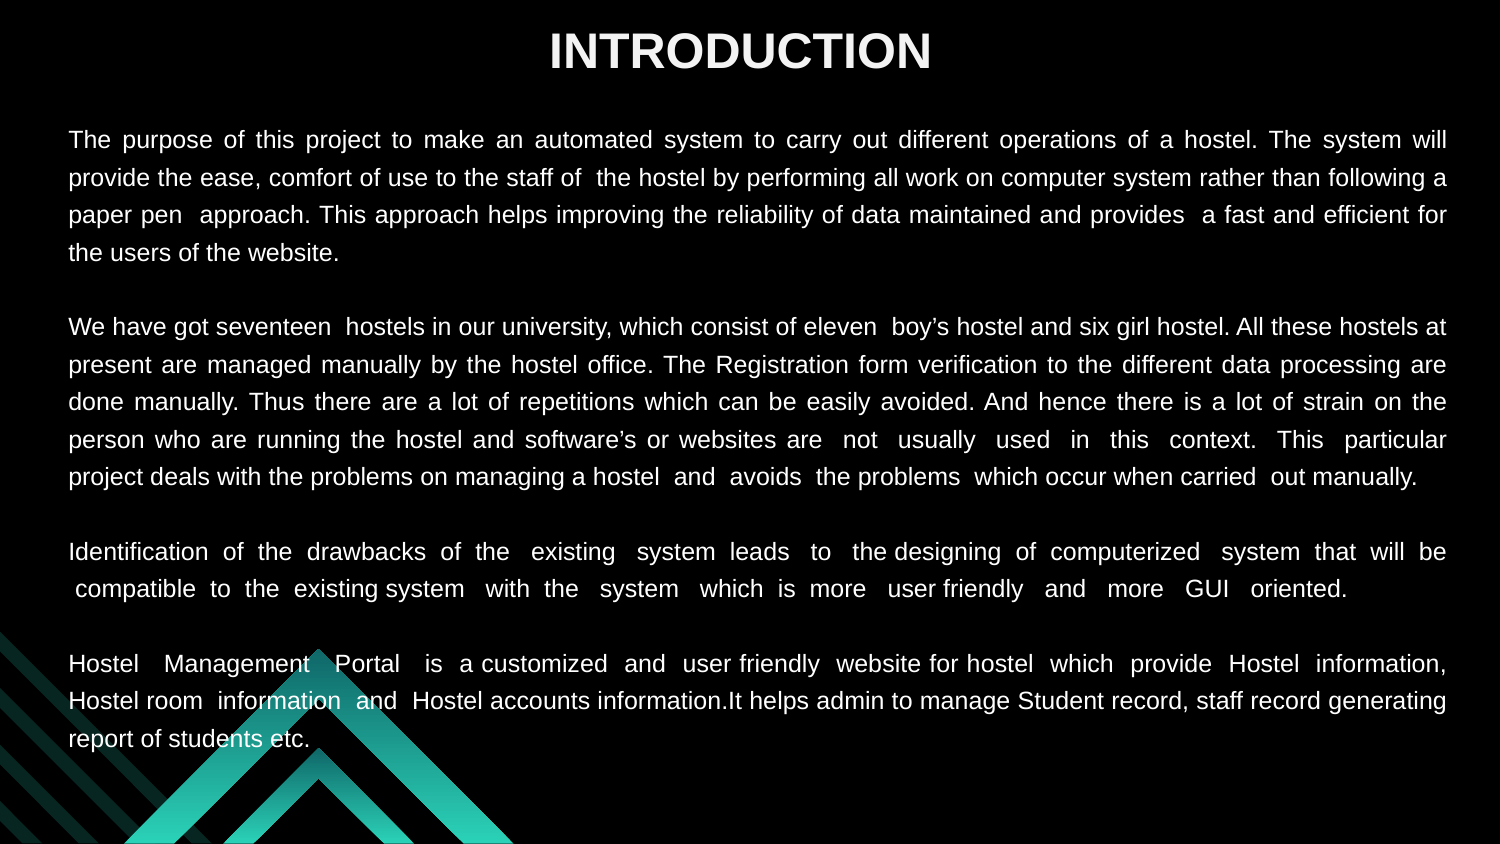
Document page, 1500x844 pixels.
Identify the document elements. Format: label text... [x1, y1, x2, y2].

text_box INTRODUCTION [108, 0, 1373, 94]
subtitle The purpose of this project to make an automated system to carry out different operations of a hostel. The system will provide the ease, comfort of use to the staff of the hostel by performing all work on computer system rather than following a paper pen approach. This approach helps improving the reliability of data maintained and provides a fast and efficient for the users of the website. We have got seventeen hostels in our university, which consist of eleven boy’s hostel and six girl hostel. All these hostels at present are managed manually by the hostel office. The Registration form verification to the different data processing are done manually. Thus there are a lot of repetitions which can be easily avoided. And hence there is a lot of strain on the person who are running the hostel and software’s or websites are not usually used in this context. This particular project deals with the problems on managing a hostel and avoids the problems which occur when carried out manually. Identification of the drawbacks of the existing system leads to the designing of computerized system that will be compatible to the existing system with the system which is more user friendly and more GUI oriented. Hostel Management Portal is a customized and user friendly website for hostel which provide Hostel information, Hostel room information and Hostel accounts information.It helps admin to manage Student record, staff record generating report of students etc. [34, 101, 1466, 743]
